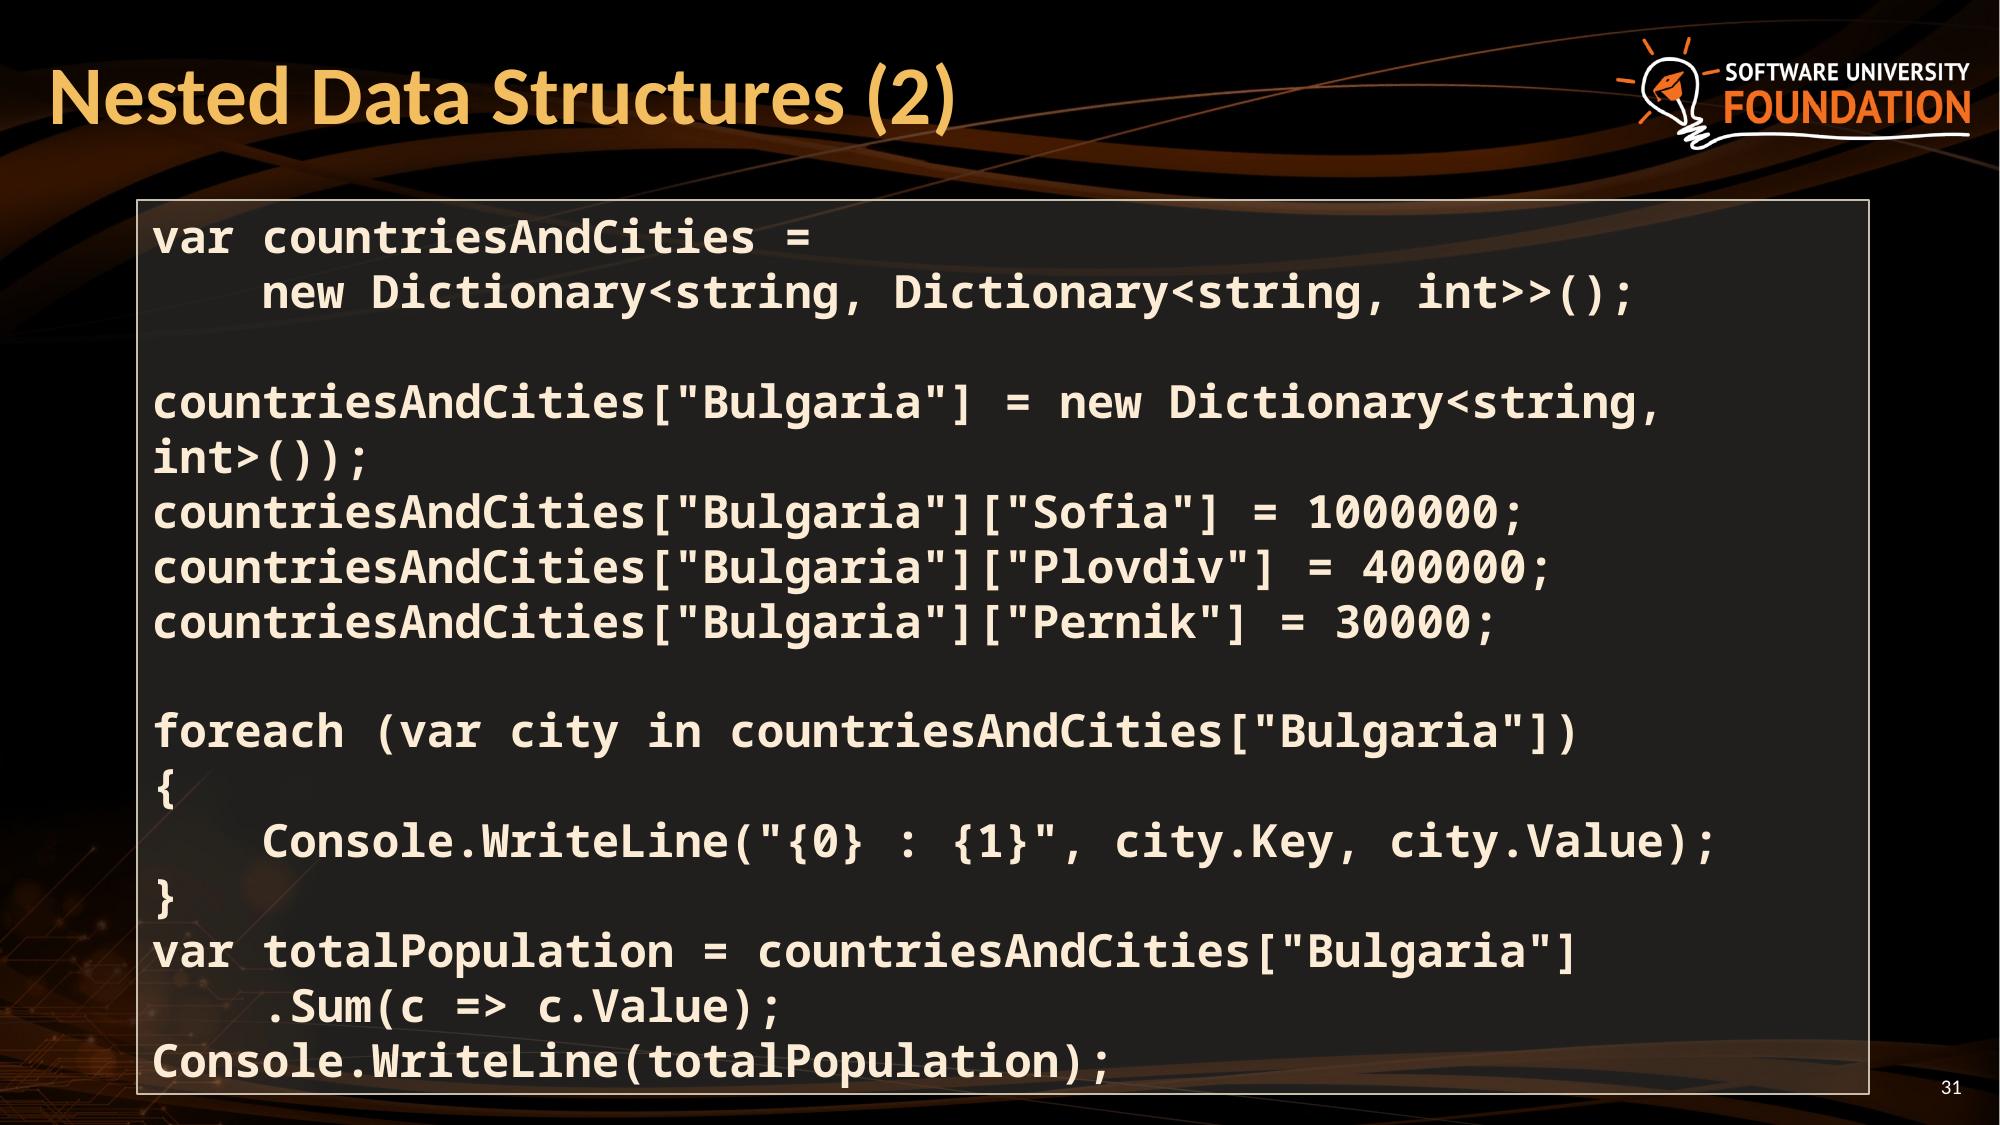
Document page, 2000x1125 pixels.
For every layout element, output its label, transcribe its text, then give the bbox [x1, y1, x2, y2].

slide_number 31 [1897, 1070, 1968, 1103]
text_box var countriesAndCities = new Dictionary<string, Dictionary<string, int>>(); countriesAndCities["Bulgaria"] = new Dictionary<string, int>()); countriesAndCities["Bulgaria"]["Sofia"] = 1000000; countriesAndCities["Bulgaria"]["Plovdiv"] = 400000; countriesAndCities["Bulgaria"]["Pernik"] = 30000; foreach (var city in countriesAndCities["Bulgaria"]) { Console.WriteLine("{0} : {1}", city.Key, city.Value); } var totalPopulation = countriesAndCities["Bulgaria"] .Sum(c => c.Value); Console.WriteLine(totalPopulation); [137, 199, 1869, 1095]
title Nested Data Structures (2) [30, 6, 1602, 189]
picture [0, 0, 2000, 1125]
